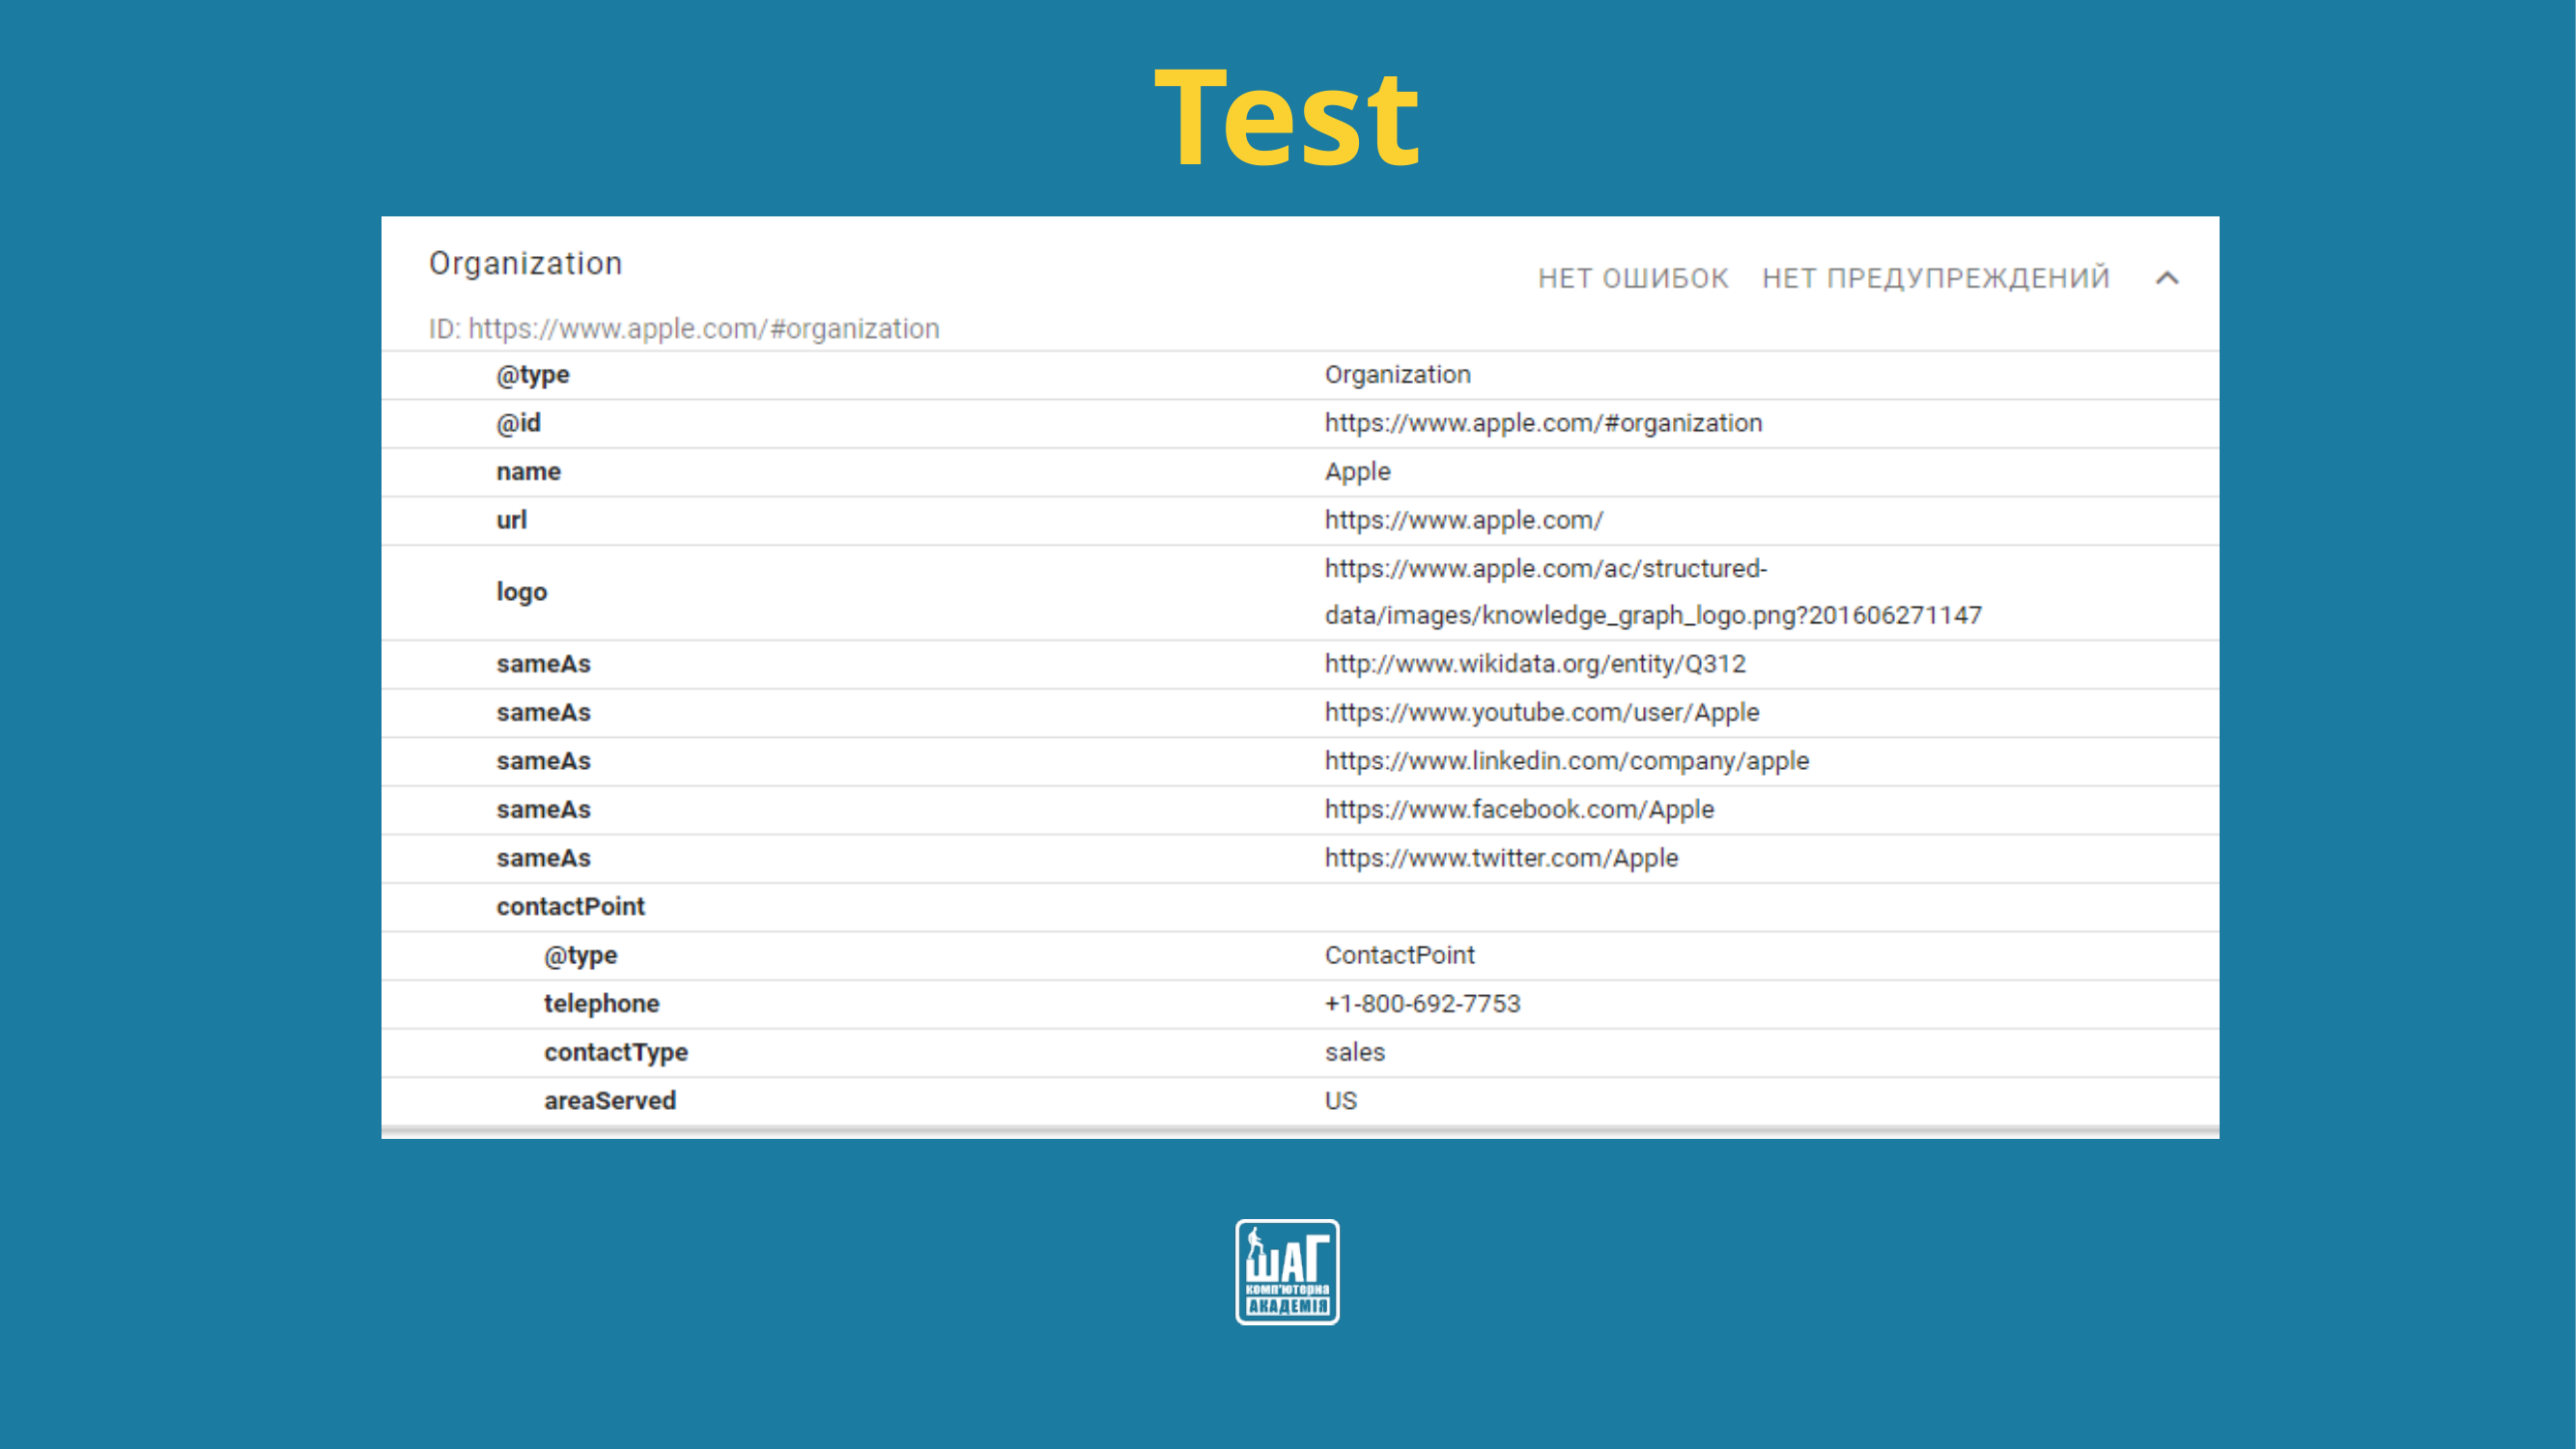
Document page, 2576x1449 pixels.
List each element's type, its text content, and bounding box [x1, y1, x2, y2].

picture [1232, 1219, 1344, 1325]
picture [382, 216, 2221, 1139]
title Test [355, 31, 2220, 193]
